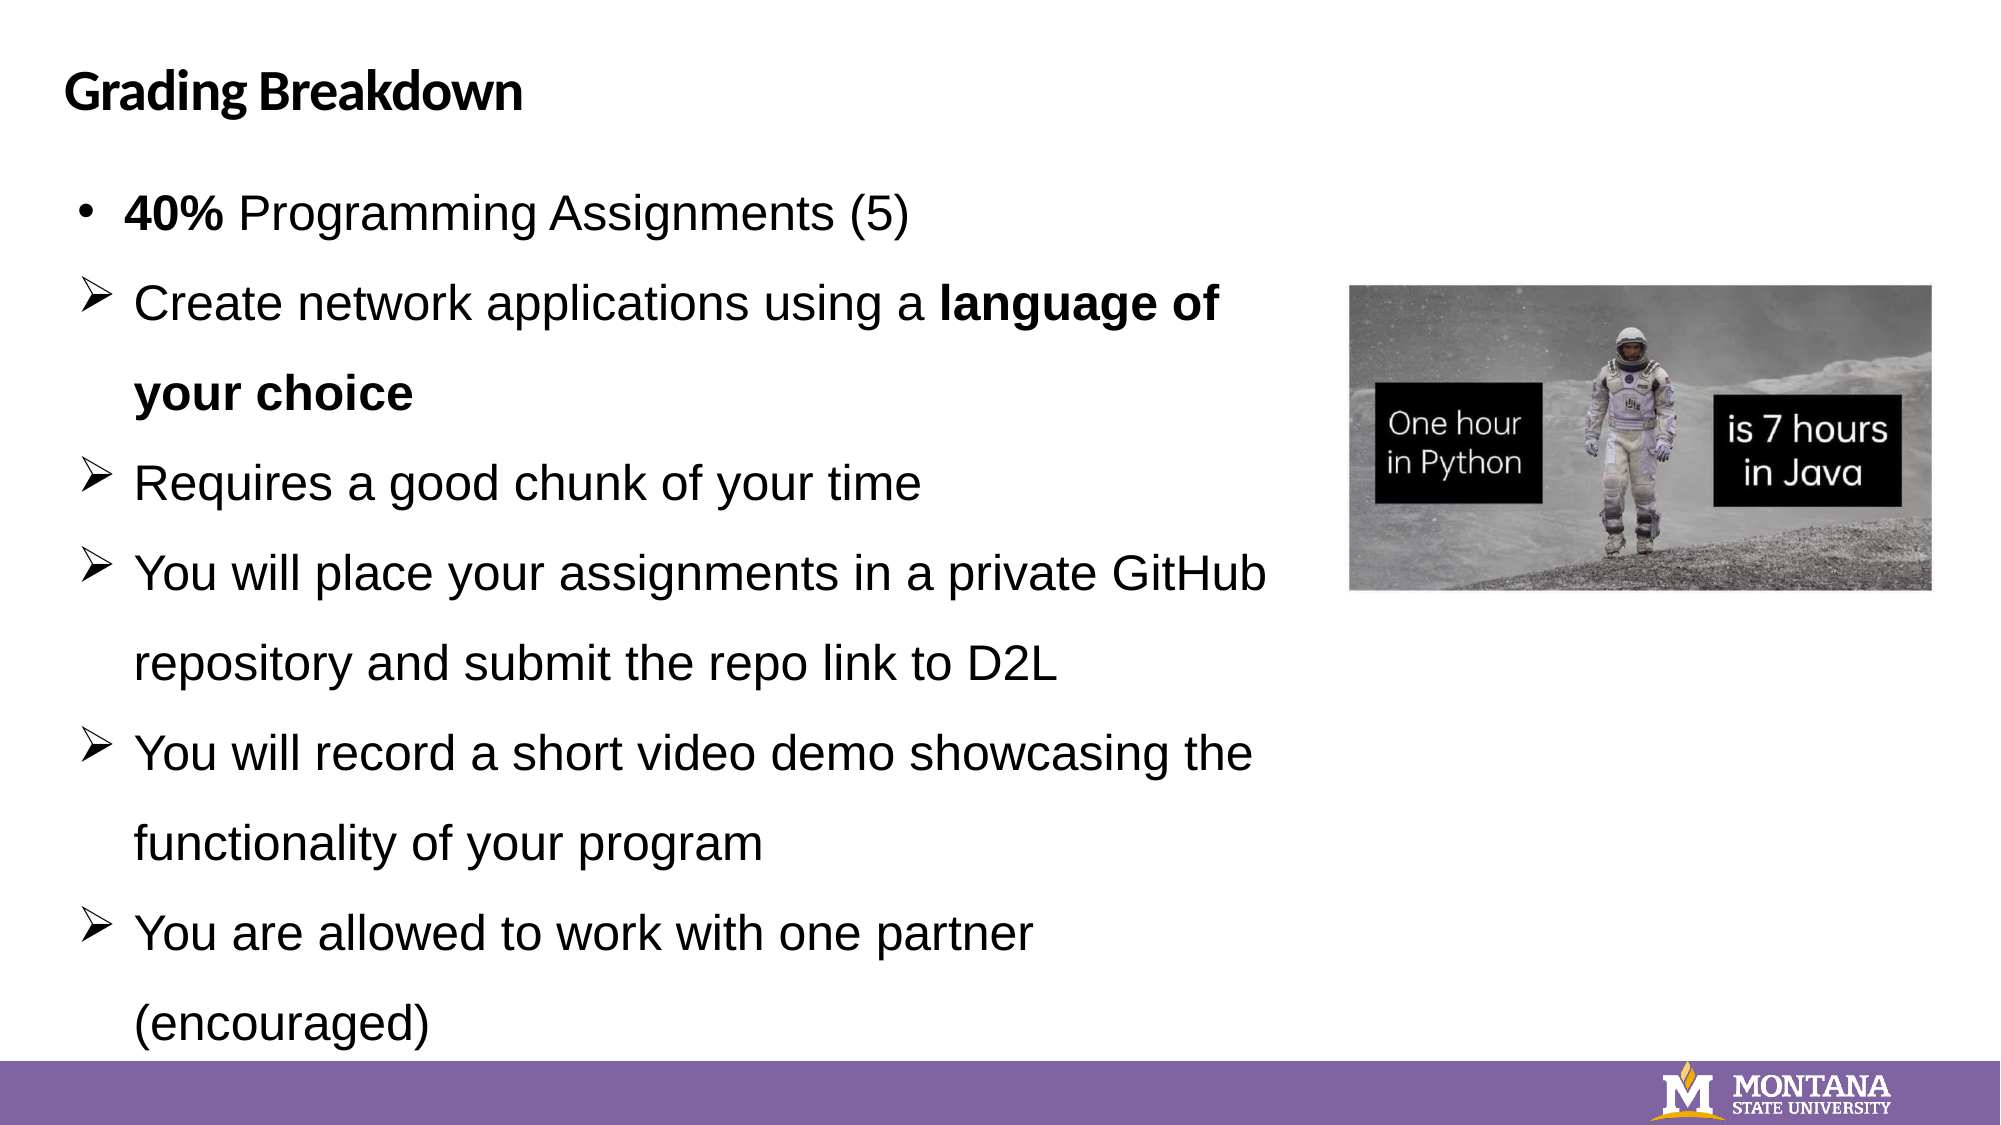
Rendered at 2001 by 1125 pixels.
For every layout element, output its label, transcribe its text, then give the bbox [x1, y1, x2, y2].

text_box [1892, 1060, 2000, 1125]
picture [1649, 1060, 1892, 1122]
text_box 40% Programming Assignments (5) Create network applications using a language of your choice Requires a good chunk of your time You will place your assignments in a private GitHub repository and submit the repo link to D2L You will record a short video demo showcasing the functionality of your program You are allowed to work with one partner (encouraged) [62, 173, 1288, 1059]
text_box Grading Breakdown [62, 49, 938, 122]
picture [1343, 281, 1938, 593]
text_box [0, 1060, 1647, 1125]
